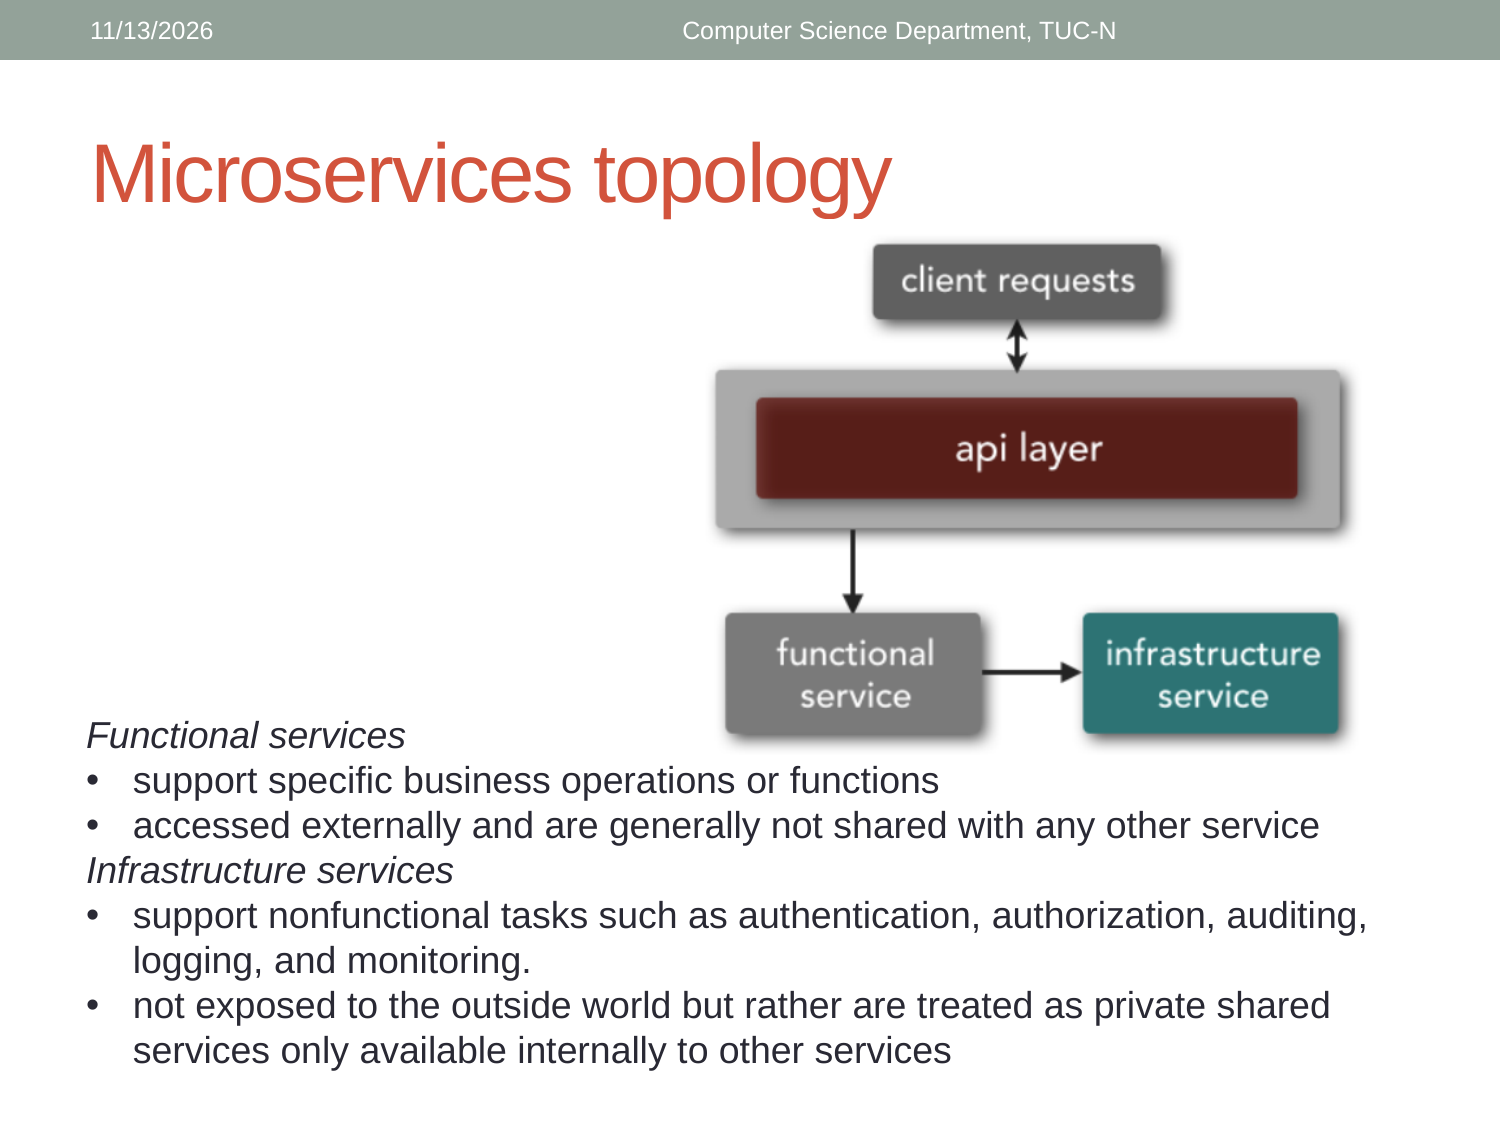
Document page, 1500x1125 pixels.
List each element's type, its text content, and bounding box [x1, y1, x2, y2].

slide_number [75, 3, 550, 57]
footer Computer Science Department, TUC-N [562, 3, 1238, 57]
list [702, 219, 1365, 764]
text_box Functional services support specific business operations or functions accessed externally and are generally not shared with any other service Infrastructure services support nonfunctional tasks such as authentication, authorization, auditing, logging, and monitoring. not exposed to the outside world but rather are treated as private shared services only available internally to other services [71, 704, 1459, 1079]
title Microservices topology [75, 87, 1425, 250]
